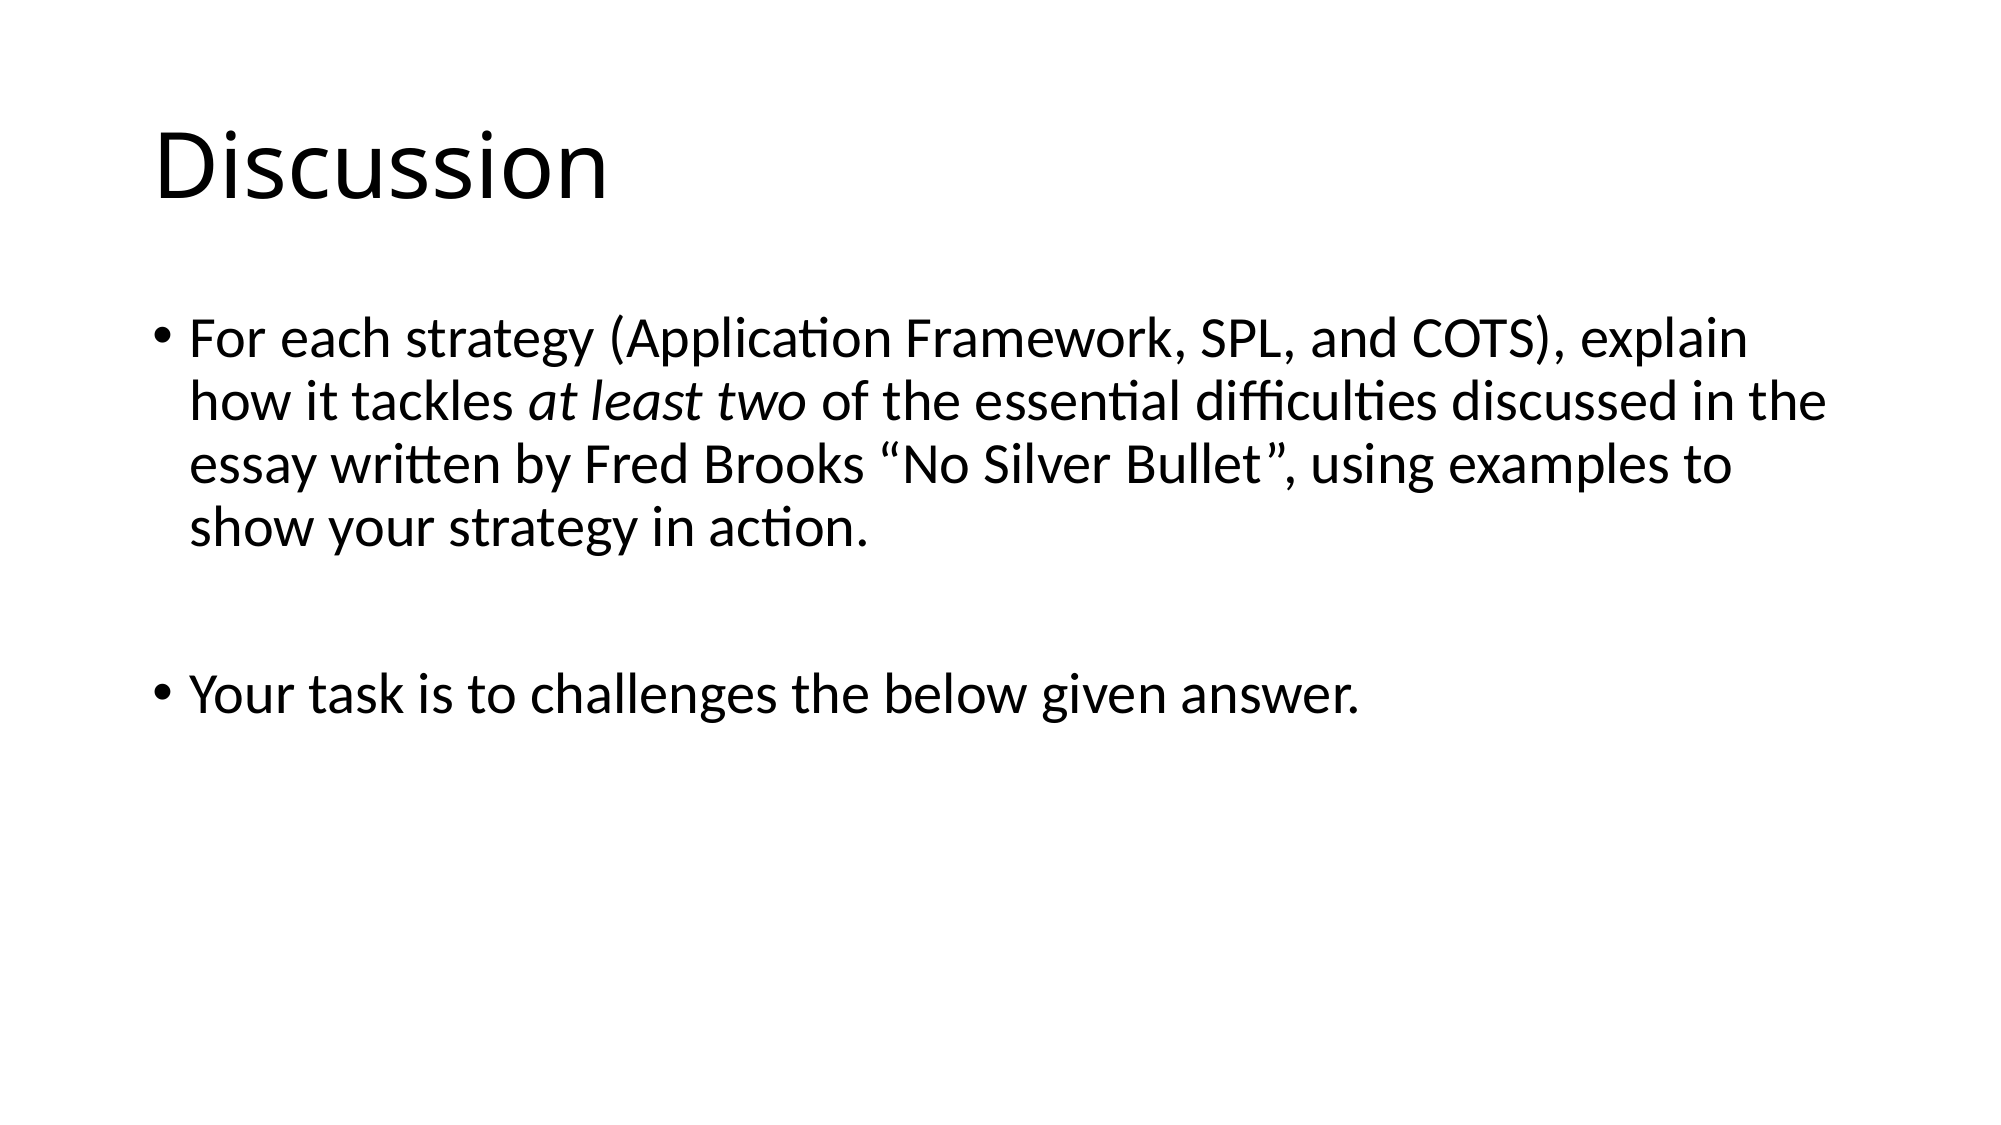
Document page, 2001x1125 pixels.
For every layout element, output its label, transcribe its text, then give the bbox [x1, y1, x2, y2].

list For each strategy (Application Framework, SPL, and COTS), explain how it tackles at least two of the essential difficulties discussed in the essay written by Fred Brooks “No Silver Bullet”, using examples to show your strategy in action. Your task is to challenges the below given answer. [137, 299, 1863, 1014]
title Discussion [137, 59, 1863, 278]
